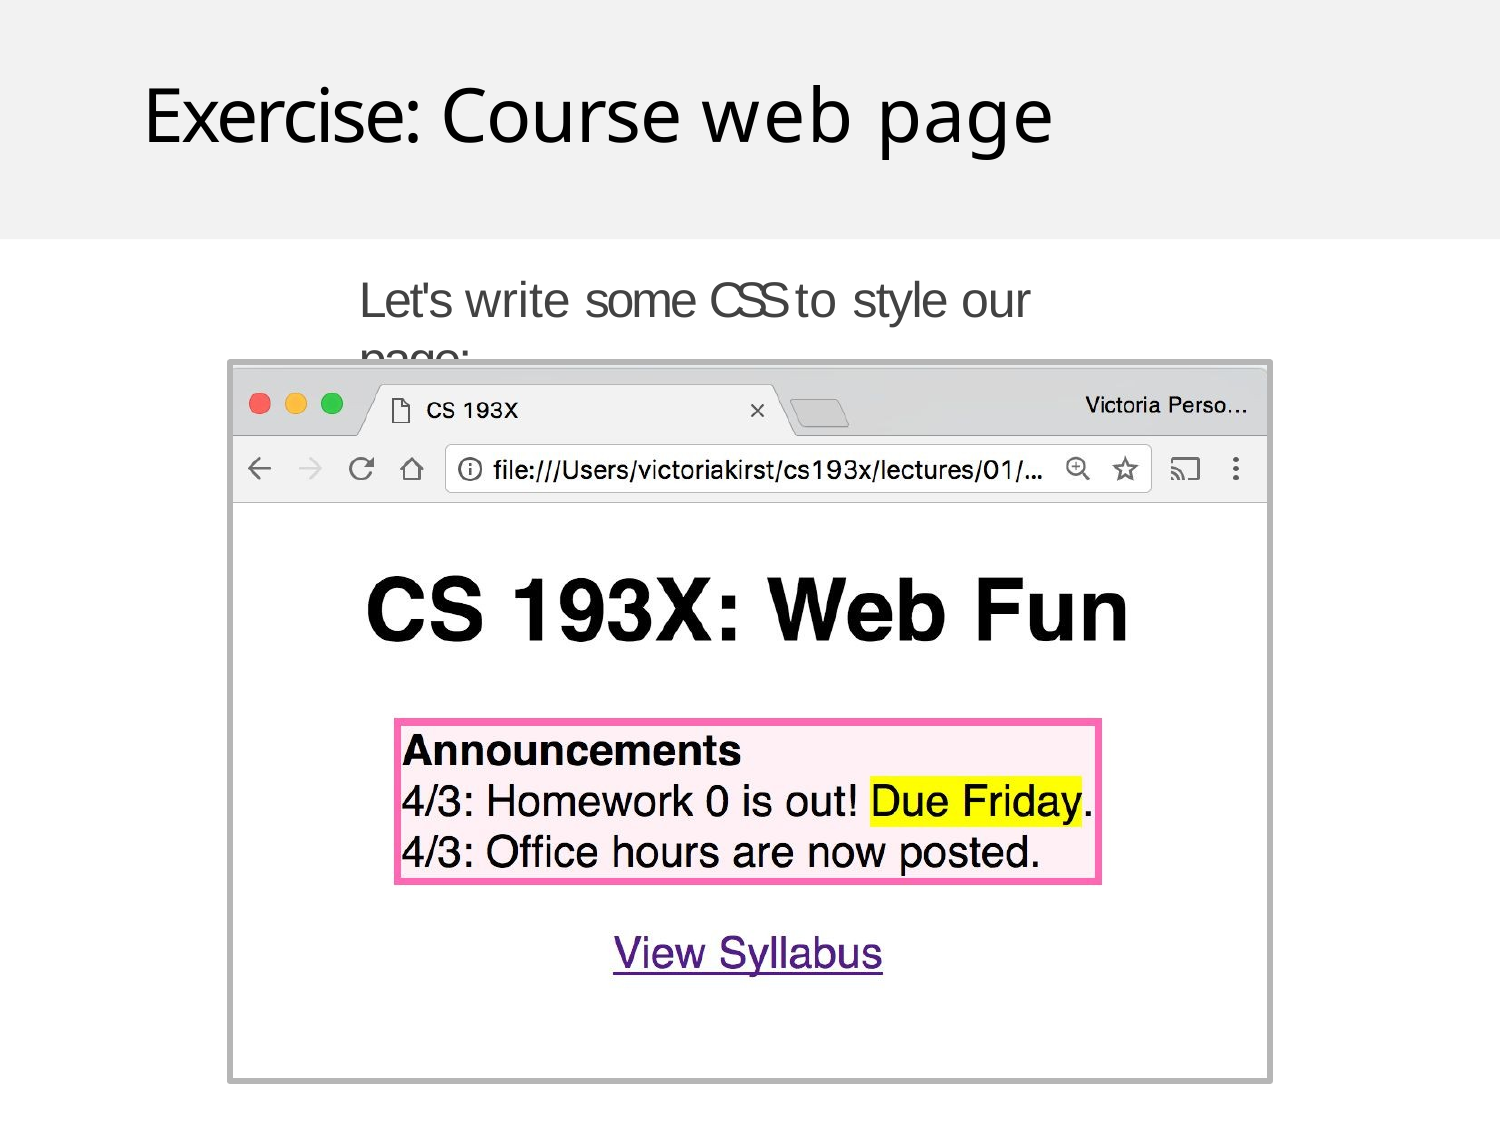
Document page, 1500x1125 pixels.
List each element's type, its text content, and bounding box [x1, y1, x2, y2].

text_box Exercise: Course web page [140, 65, 1125, 158]
text_box Let's write some CSS to style our page: [356, 265, 1143, 362]
text_box [229, 362, 1271, 1082]
